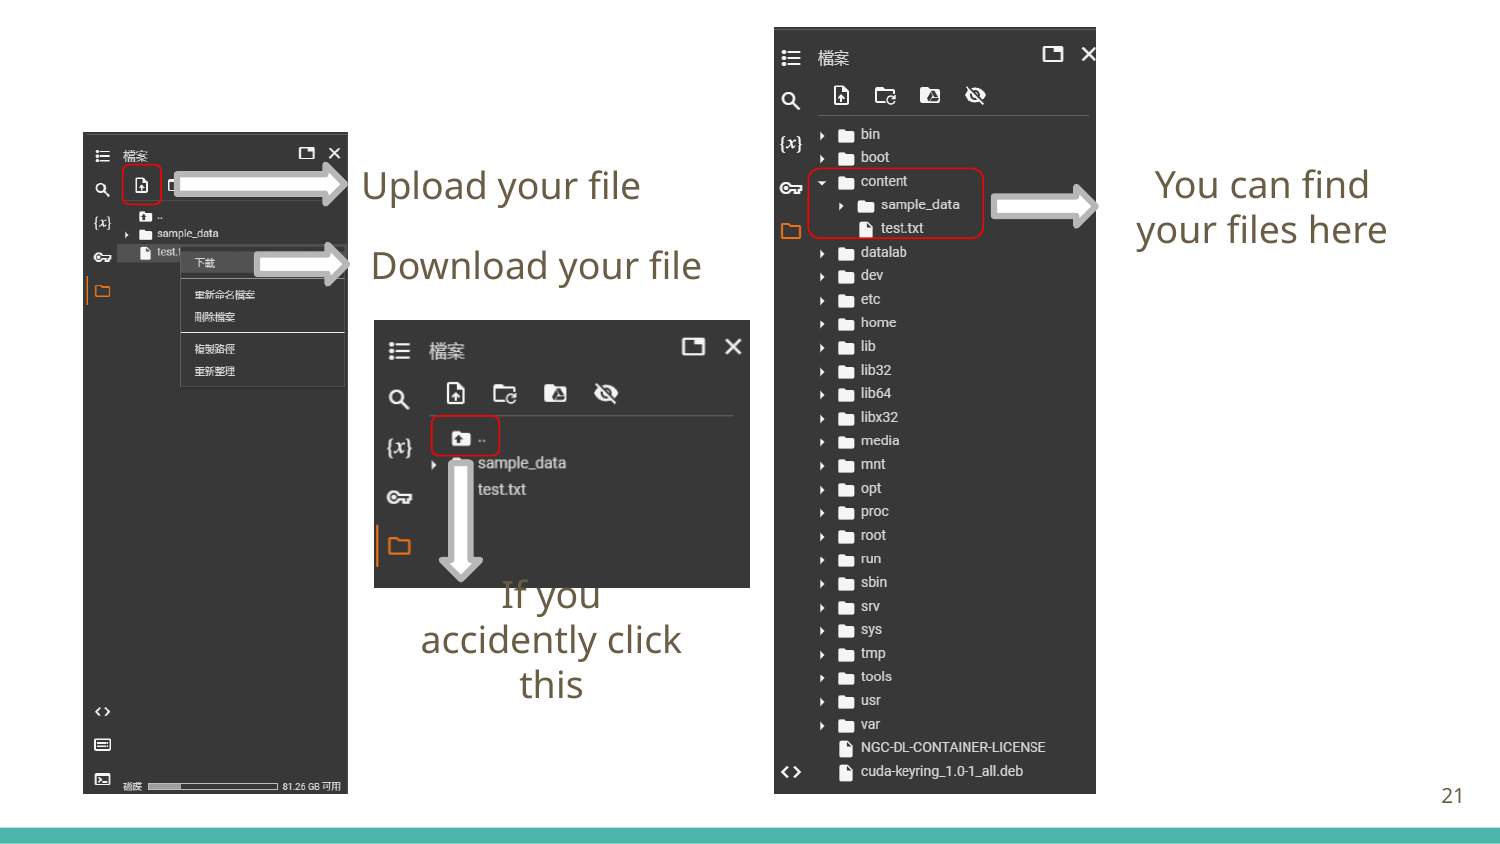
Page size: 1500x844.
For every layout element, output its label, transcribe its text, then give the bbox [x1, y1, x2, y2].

text_box Upload your file [352, 160, 658, 208]
text_box If you accidently click this [395, 614, 708, 662]
text_box You can find your files here [1106, 182, 1419, 230]
text_box Download your file [355, 240, 719, 288]
picture [374, 320, 751, 588]
slide_number ‹#› [1389, 764, 1480, 830]
picture [82, 131, 348, 795]
picture [774, 27, 1096, 795]
